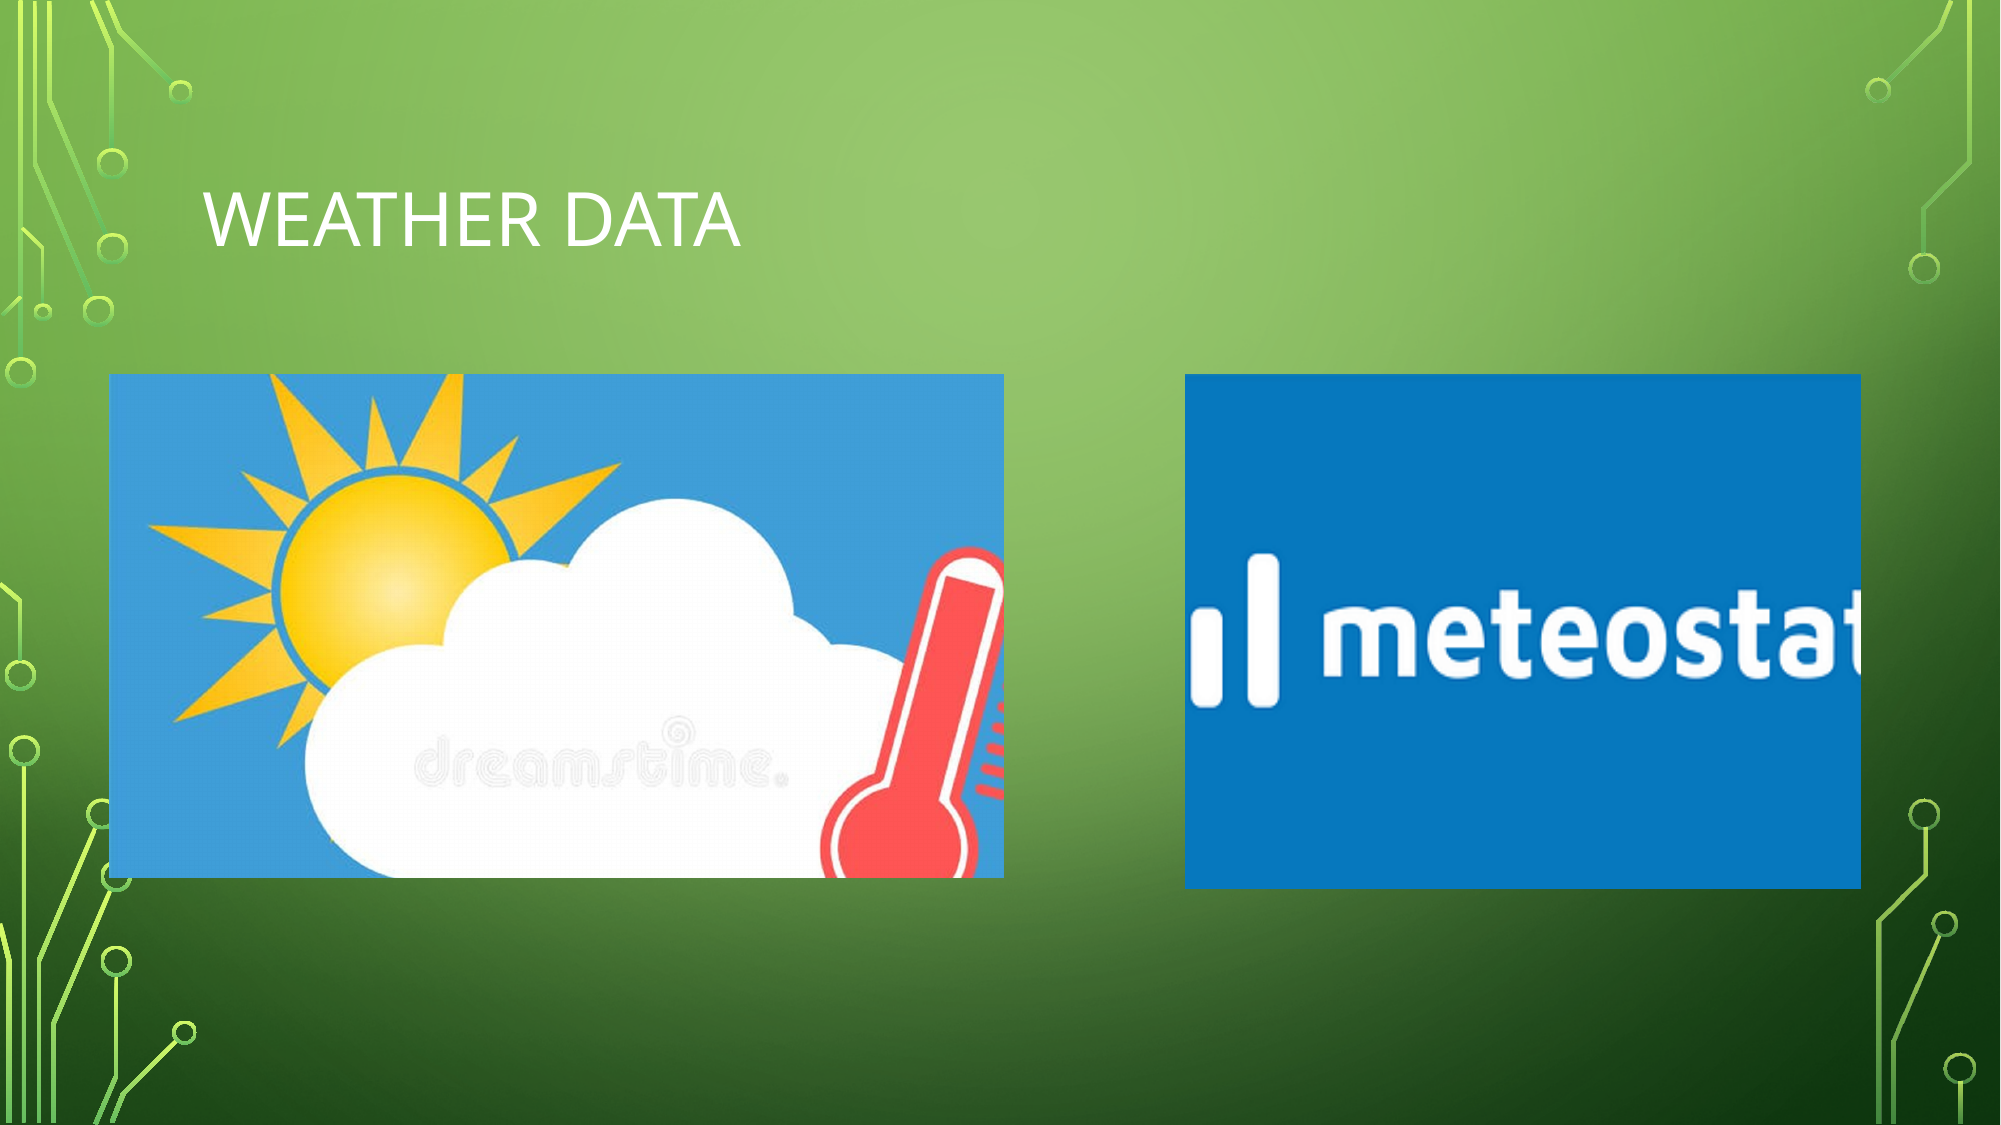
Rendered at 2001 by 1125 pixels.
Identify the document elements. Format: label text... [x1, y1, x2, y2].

title Weather data [187, 101, 1813, 344]
picture [1184, 374, 1861, 889]
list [109, 374, 1004, 878]
